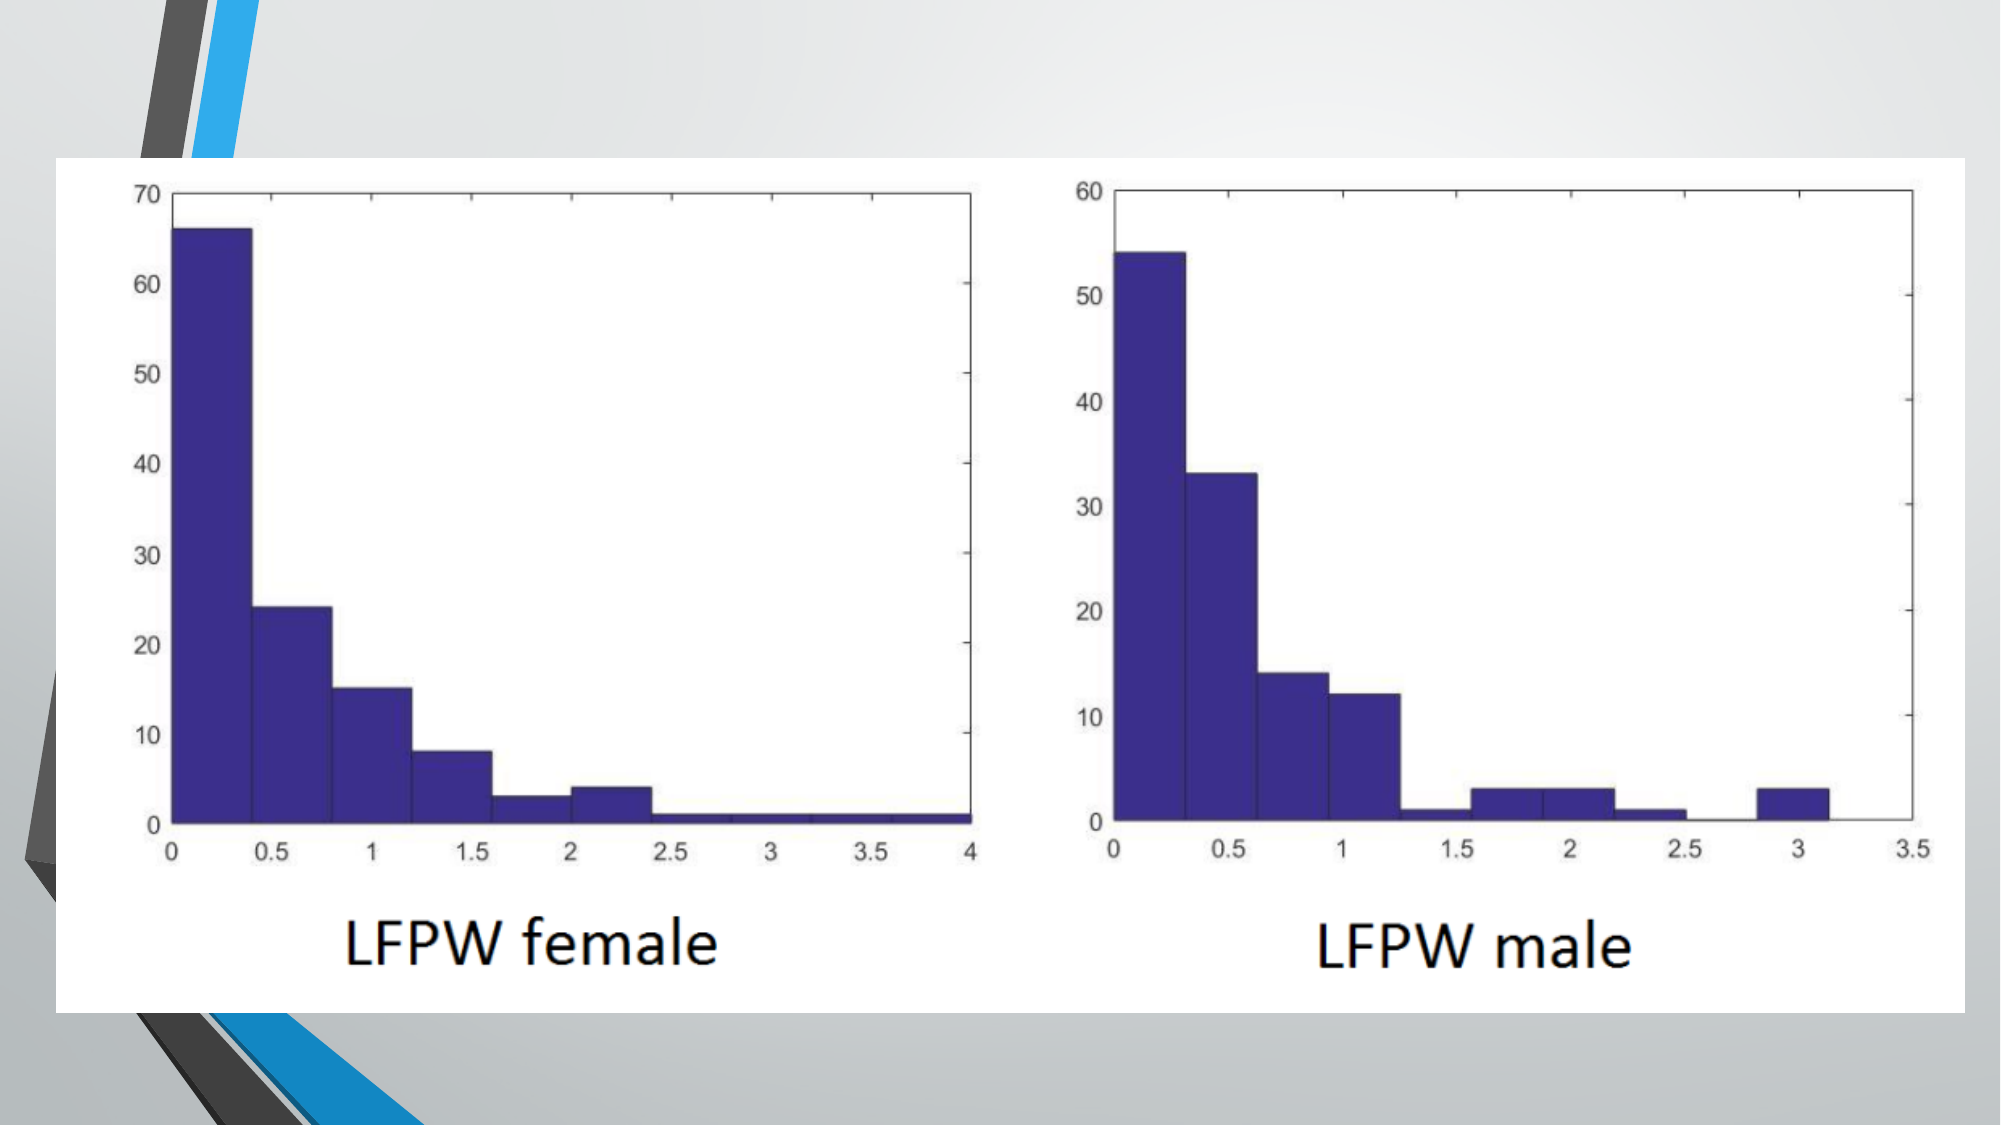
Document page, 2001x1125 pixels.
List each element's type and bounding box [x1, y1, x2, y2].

list [52, 158, 1966, 1014]
